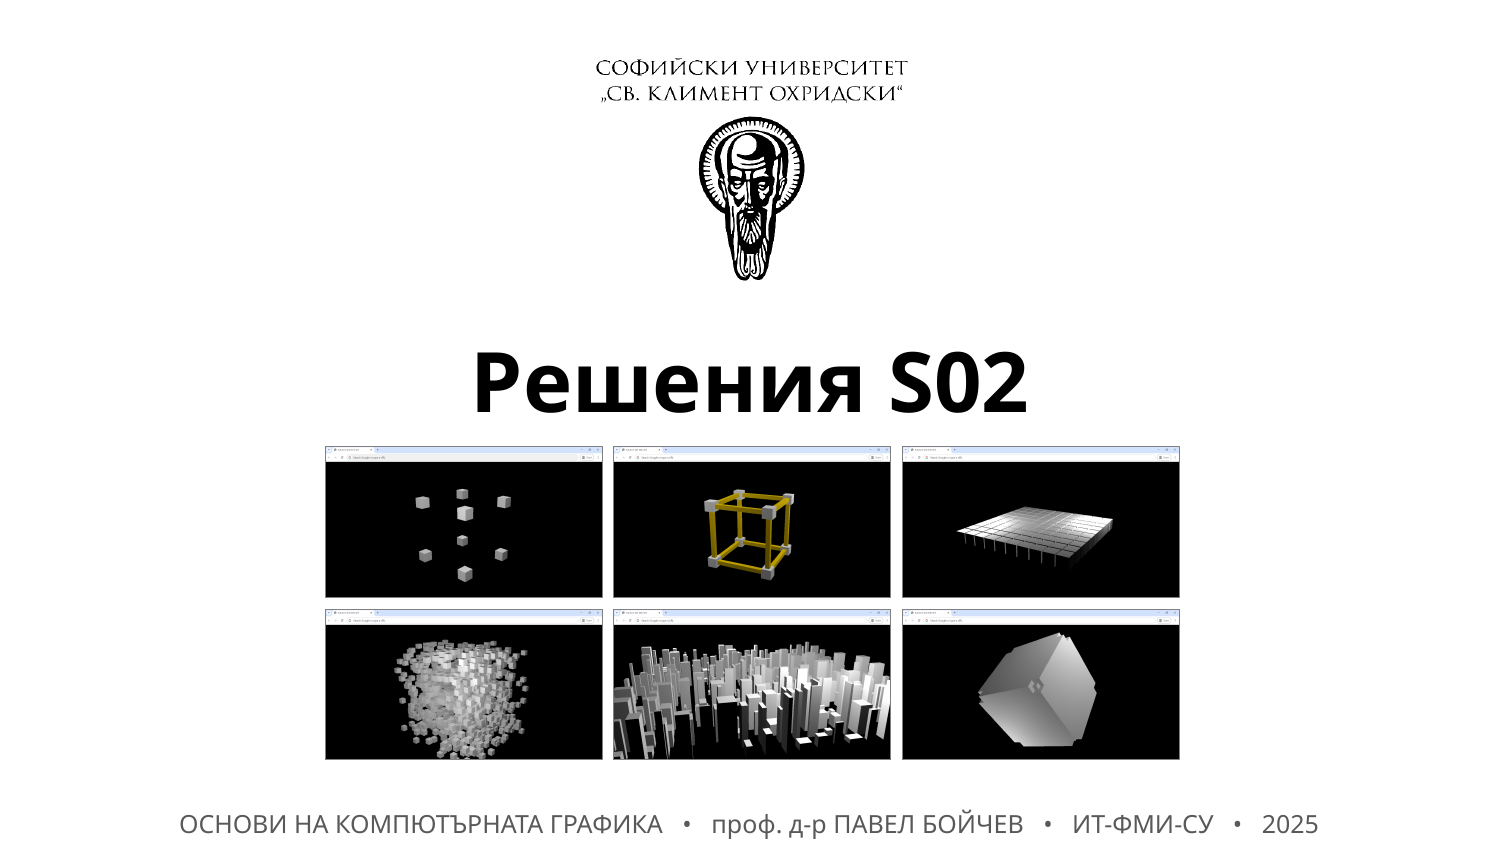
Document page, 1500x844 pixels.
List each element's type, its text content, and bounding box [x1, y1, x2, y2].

picture [902, 446, 1180, 598]
text_box ОСНОВИ НА КОМПЮТЪРНАТА ГРАФИКА • проф. д-р ПАВЕЛ БОЙЧЕВ • ИТ-ФМИ-СУ • 2025 [0, 801, 1500, 844]
list Решения S02 [0, 321, 1500, 435]
picture [613, 446, 891, 598]
picture [588, 45, 912, 297]
picture [902, 609, 1180, 760]
picture [325, 446, 602, 598]
picture [613, 609, 891, 760]
picture [325, 609, 602, 760]
